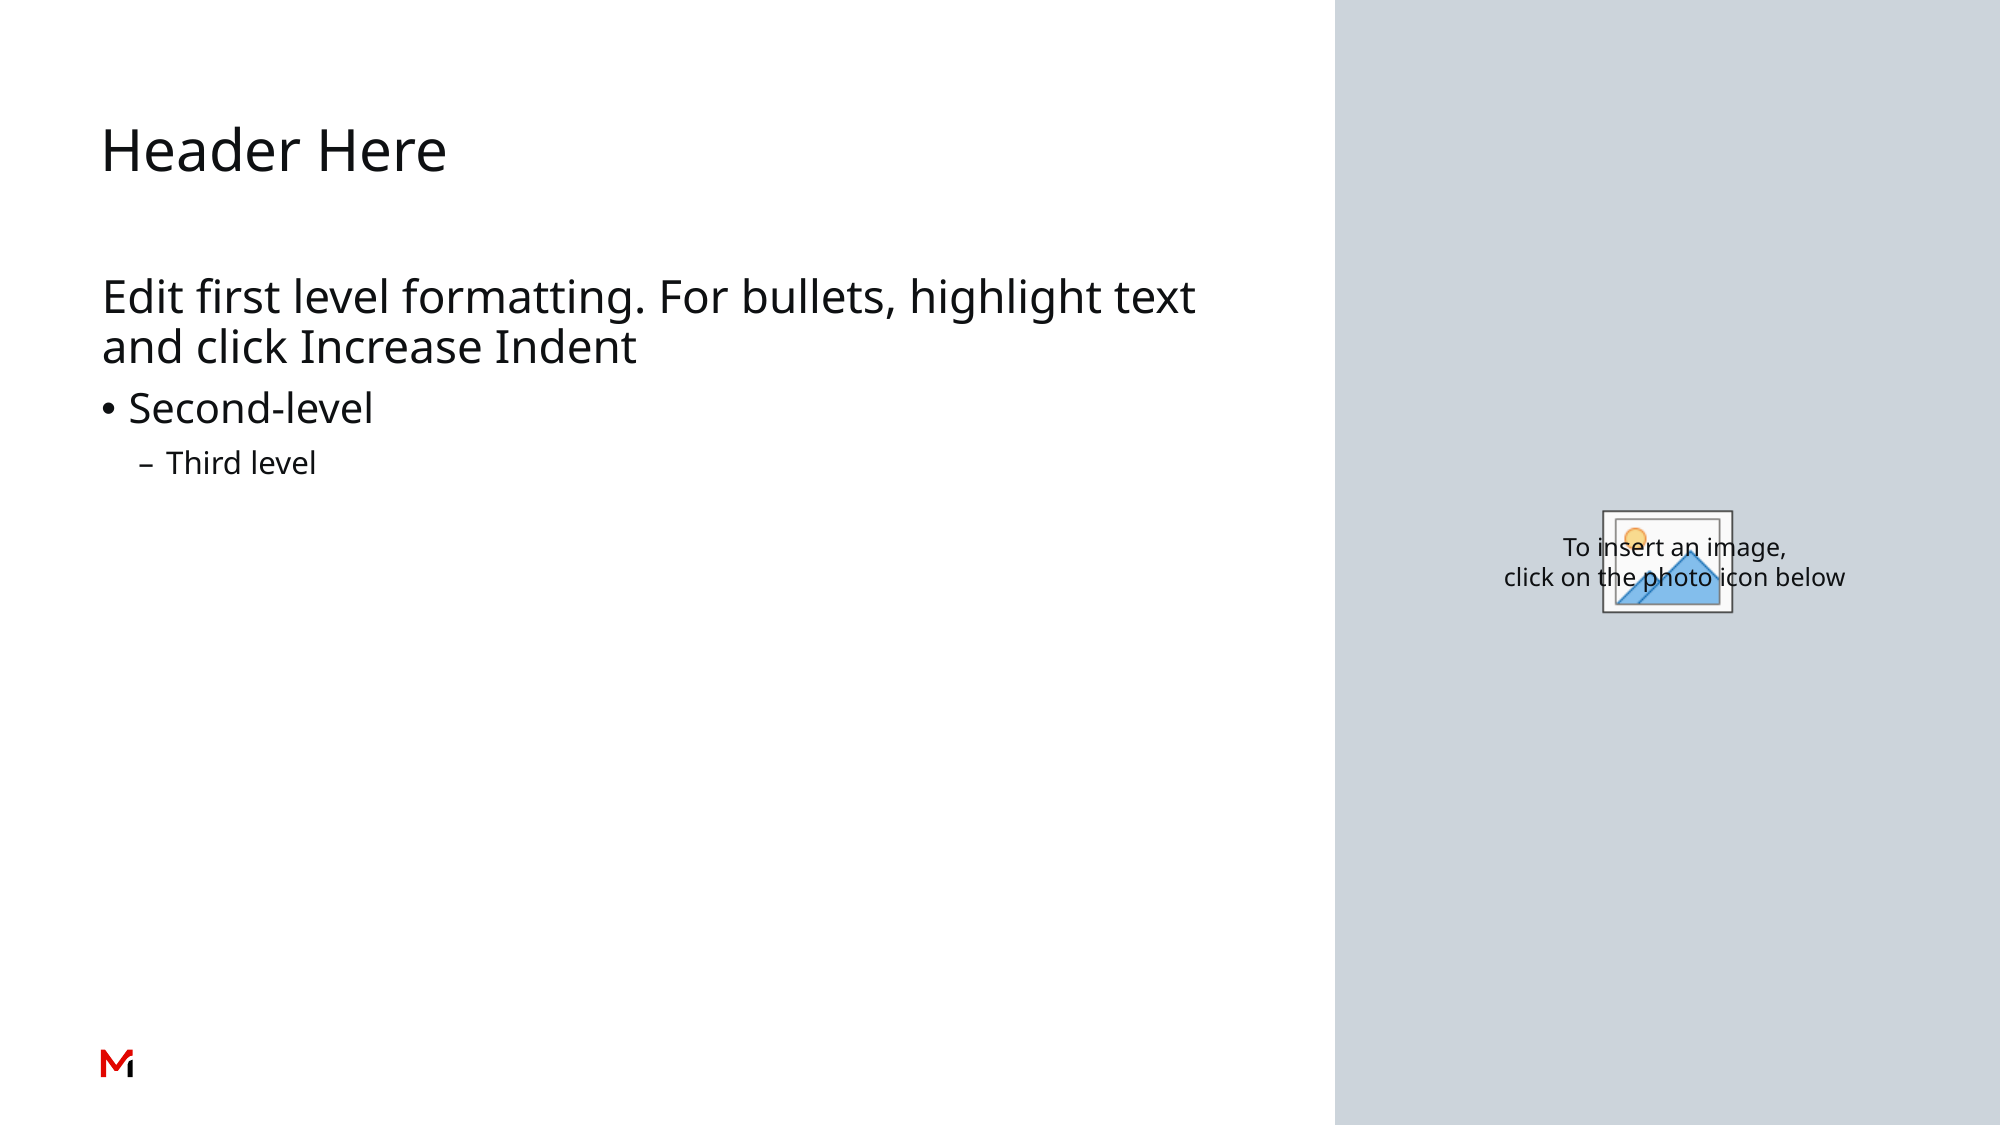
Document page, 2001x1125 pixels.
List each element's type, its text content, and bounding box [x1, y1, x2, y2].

picture [1335, 0, 2000, 1125]
list Edit first level formatting. For bullets, highlight text and click Increase Indent Second-level Third level [100, 266, 1261, 981]
title Header Here [100, 34, 1317, 185]
